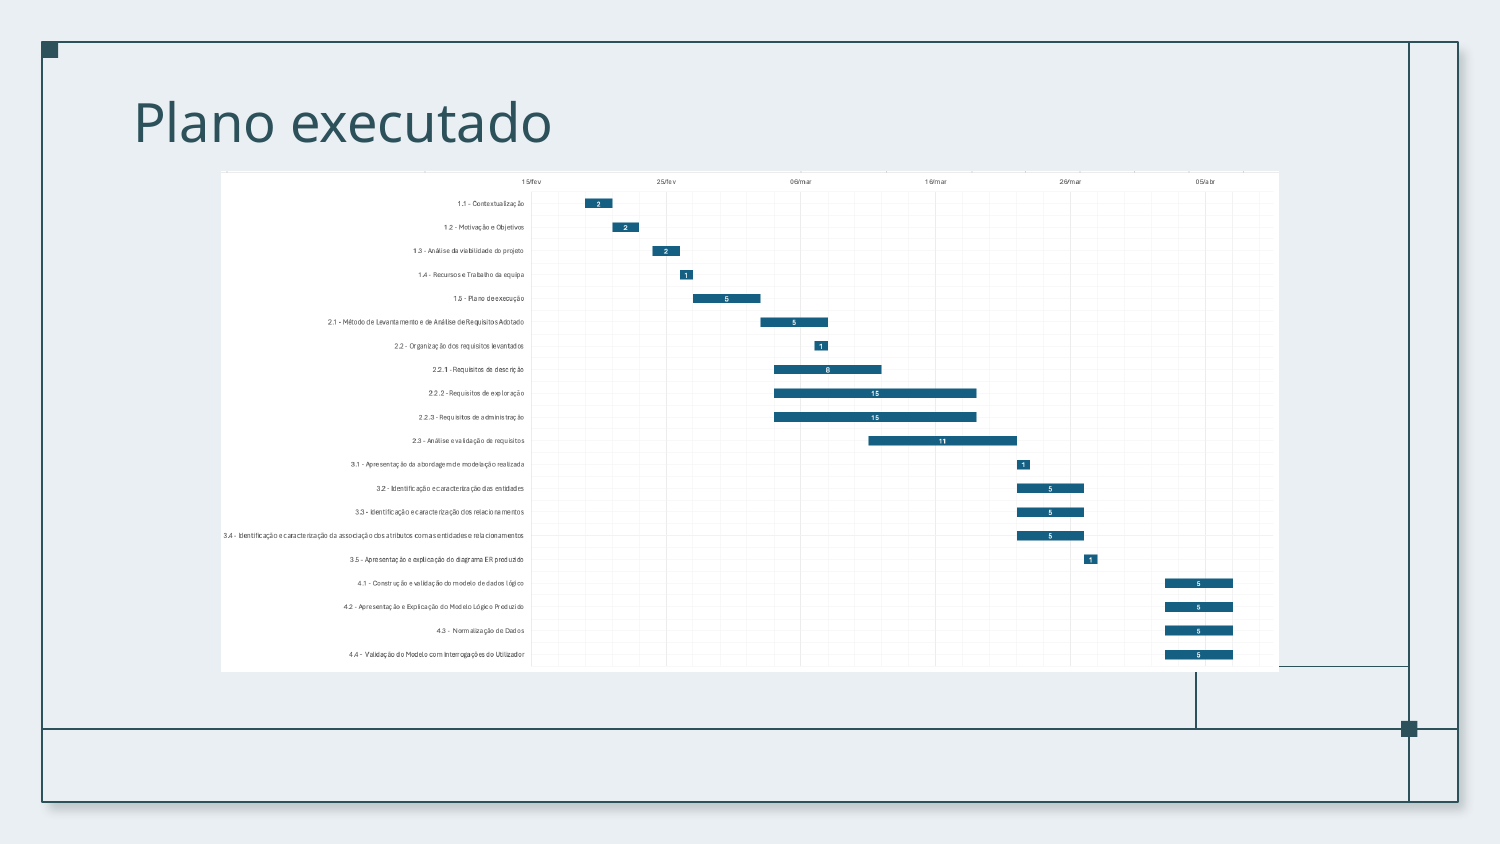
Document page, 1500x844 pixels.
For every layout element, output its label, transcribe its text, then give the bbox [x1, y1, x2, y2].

picture [221, 171, 1279, 672]
title Plano executado [118, 72, 1382, 167]
